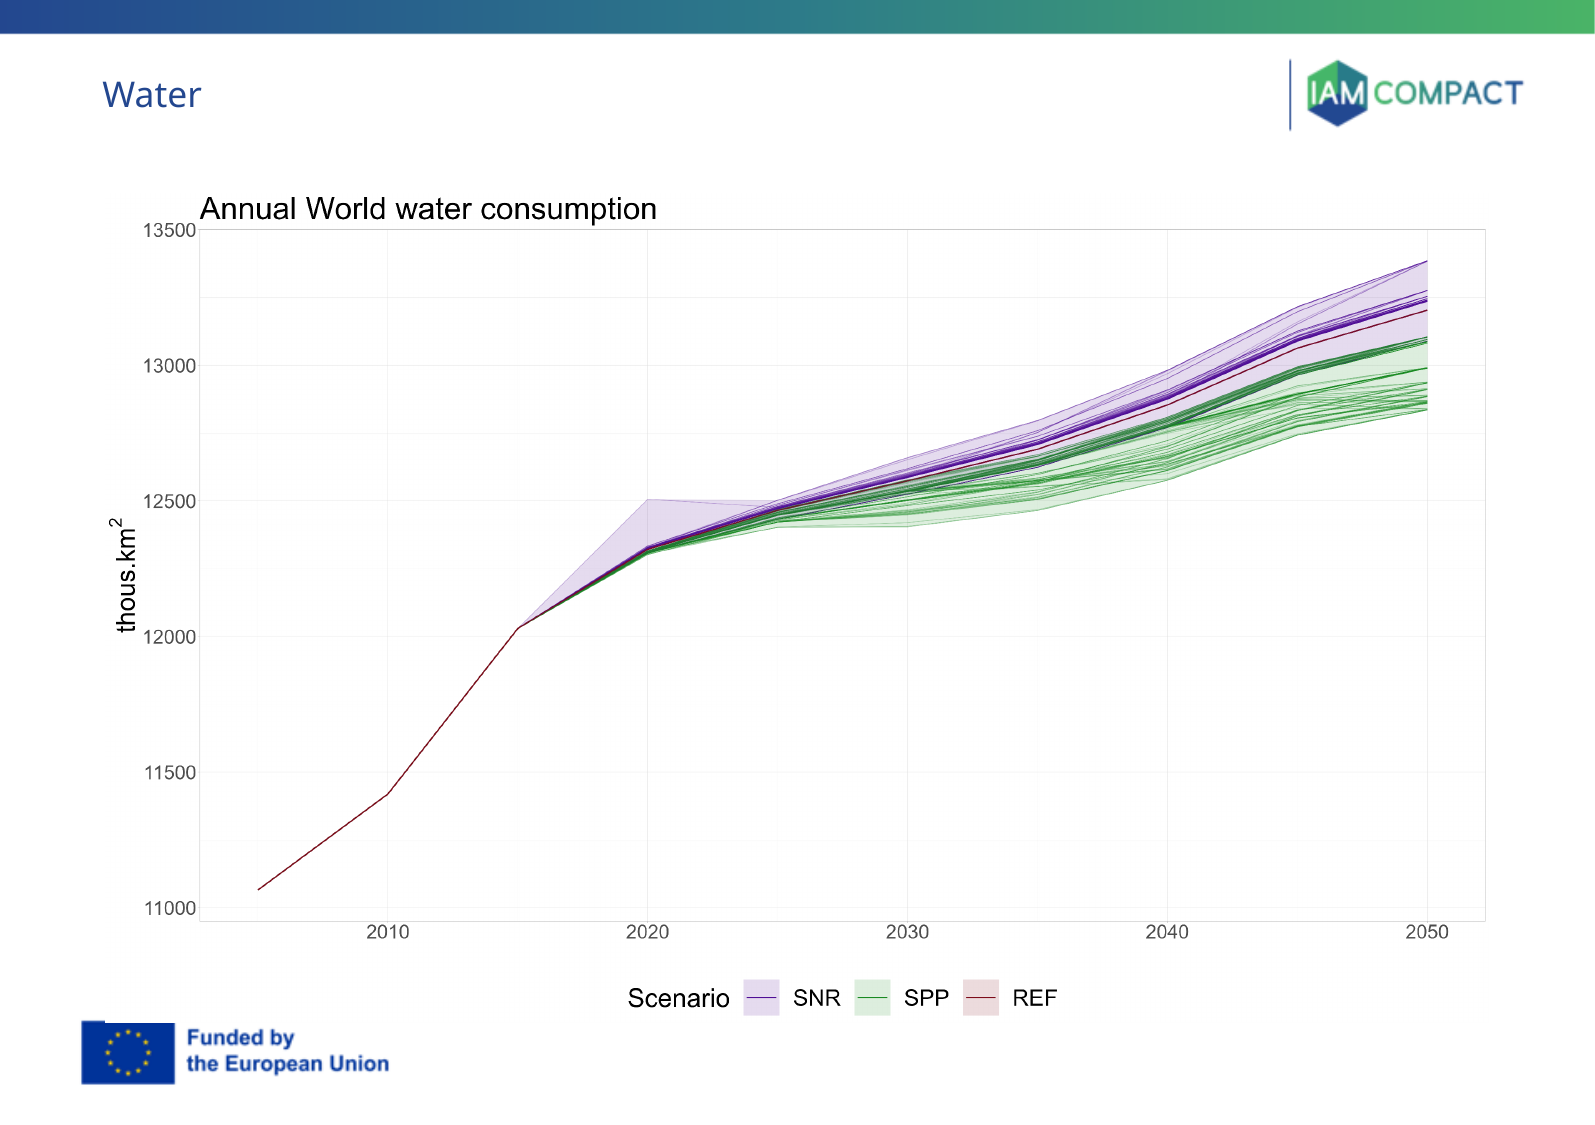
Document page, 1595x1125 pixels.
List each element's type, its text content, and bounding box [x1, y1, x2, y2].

title Water [87, 59, 1273, 132]
picture [0, 0, 1595, 1125]
